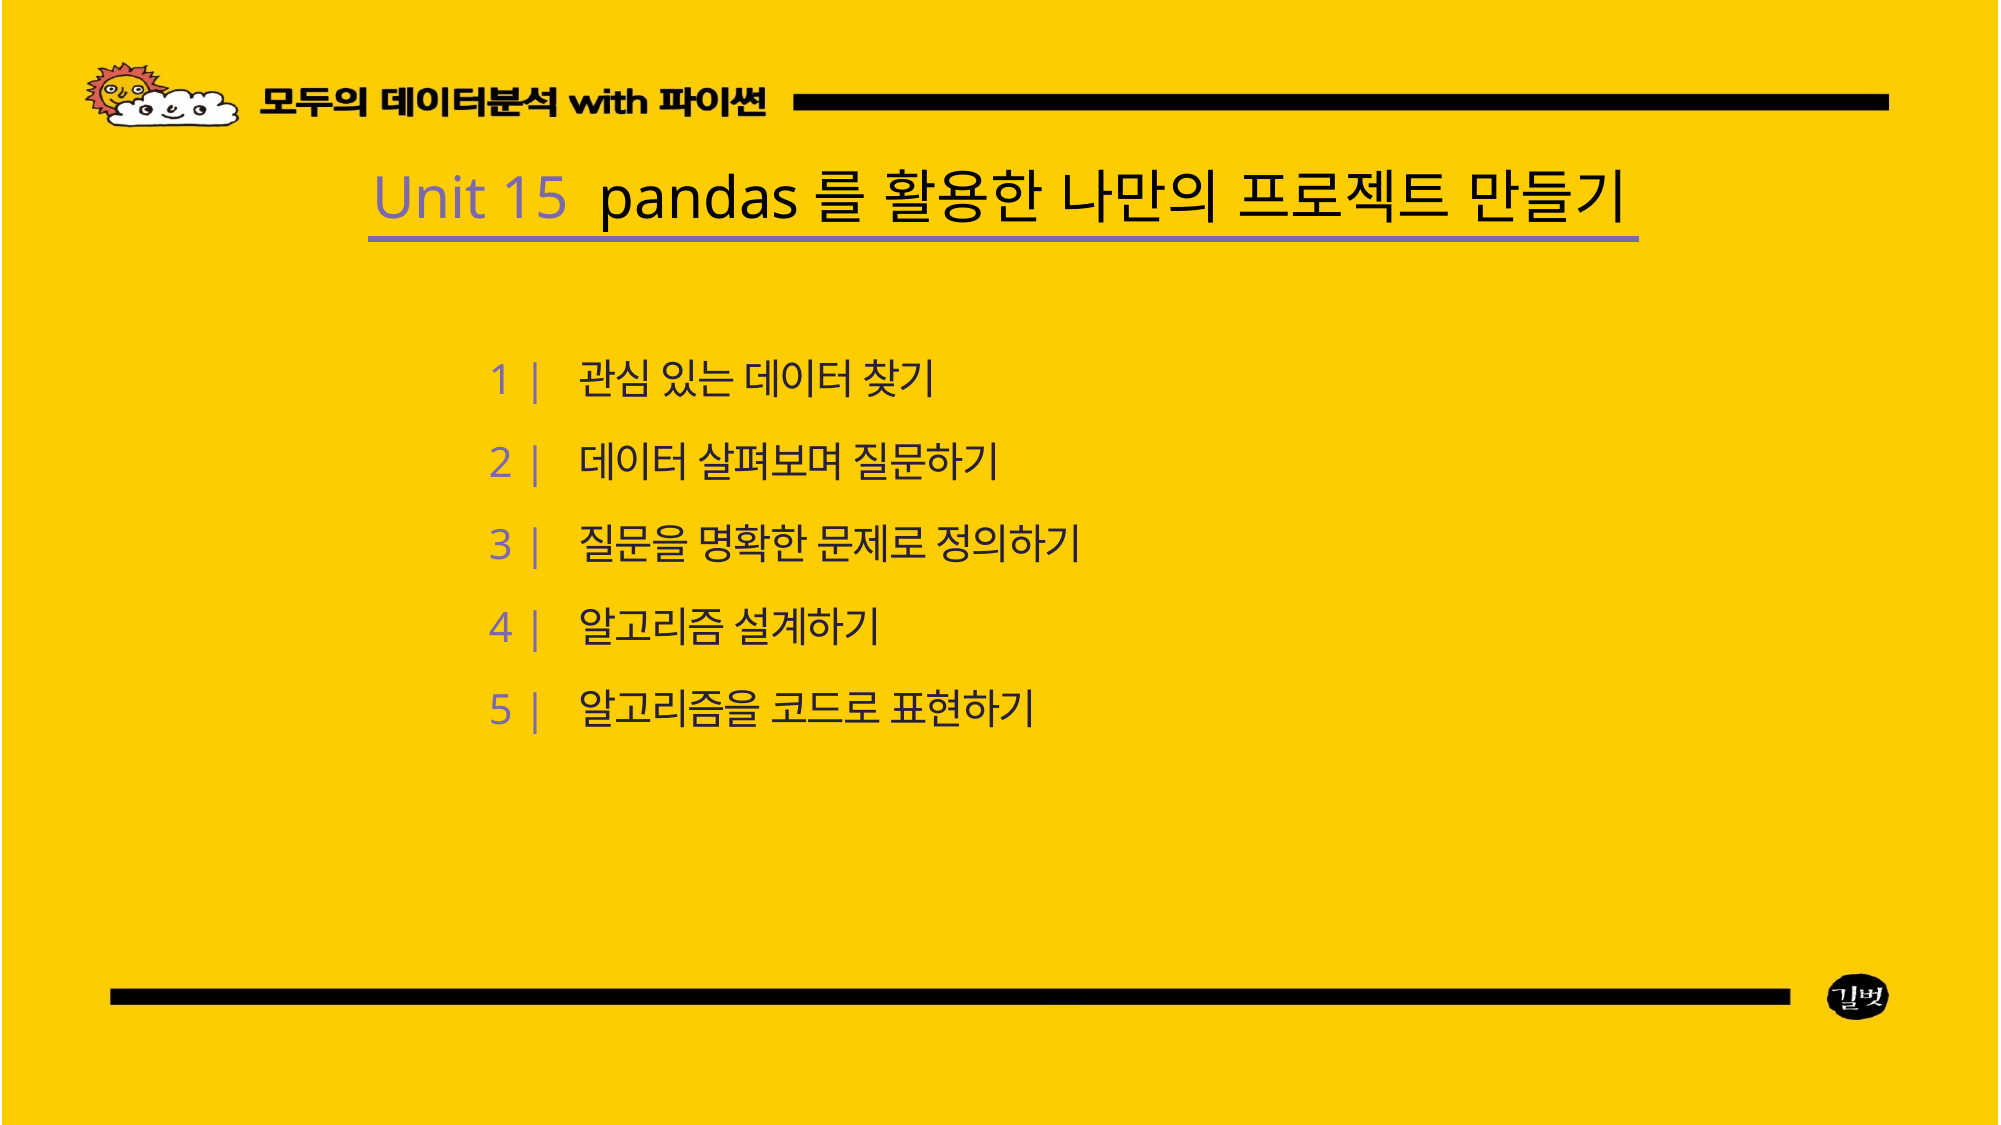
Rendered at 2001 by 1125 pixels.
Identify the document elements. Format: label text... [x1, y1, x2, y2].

text_box Unit 15 pandas를 활용한 나만의 프로젝트 만들기 [249, 106, 1750, 238]
text_box 1 | 관심 있는 데이터 찾기 2 | 데이터 살펴보며 질문하기 3 | 질문을 명확한 문제로 정의하기 4 | 알고리즘 설계하기 5 | 알고리즘을 코드로 표현하기 [474, 313, 1525, 741]
picture [2, 0, 1998, 1125]
